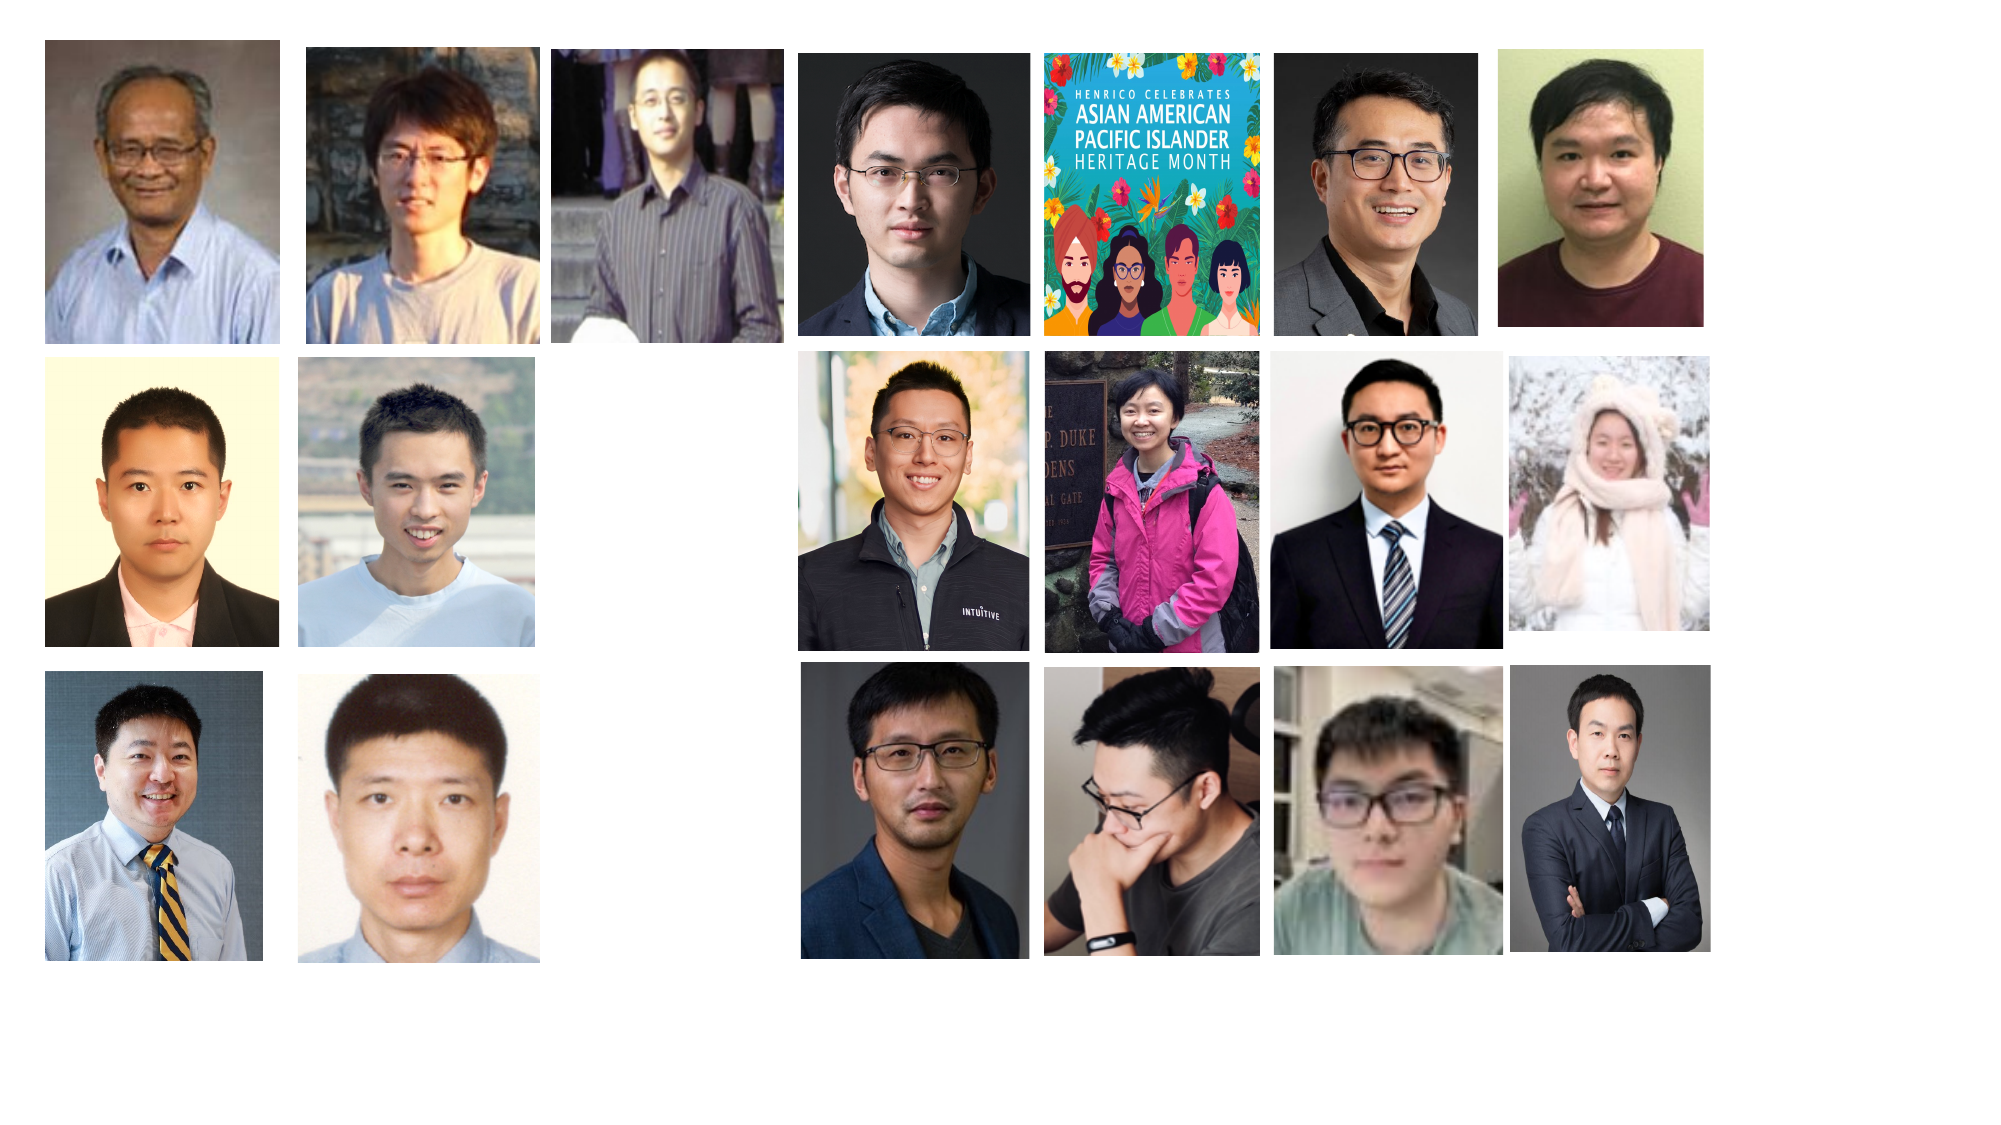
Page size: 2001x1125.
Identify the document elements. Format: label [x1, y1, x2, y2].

picture [1273, 53, 1479, 336]
picture [551, 49, 784, 343]
picture [297, 674, 540, 963]
picture [45, 357, 280, 647]
picture [1270, 351, 1504, 649]
picture [1044, 53, 1260, 336]
picture [1044, 667, 1260, 956]
picture [298, 357, 535, 647]
picture [798, 351, 1030, 651]
picture [1497, 49, 1704, 327]
picture [45, 40, 280, 344]
picture [798, 53, 1031, 336]
picture [45, 671, 263, 961]
picture [1509, 664, 1711, 952]
picture [1044, 351, 1260, 653]
picture [1273, 666, 1504, 955]
picture [800, 662, 1030, 959]
picture [305, 47, 540, 344]
picture [1508, 356, 1710, 631]
